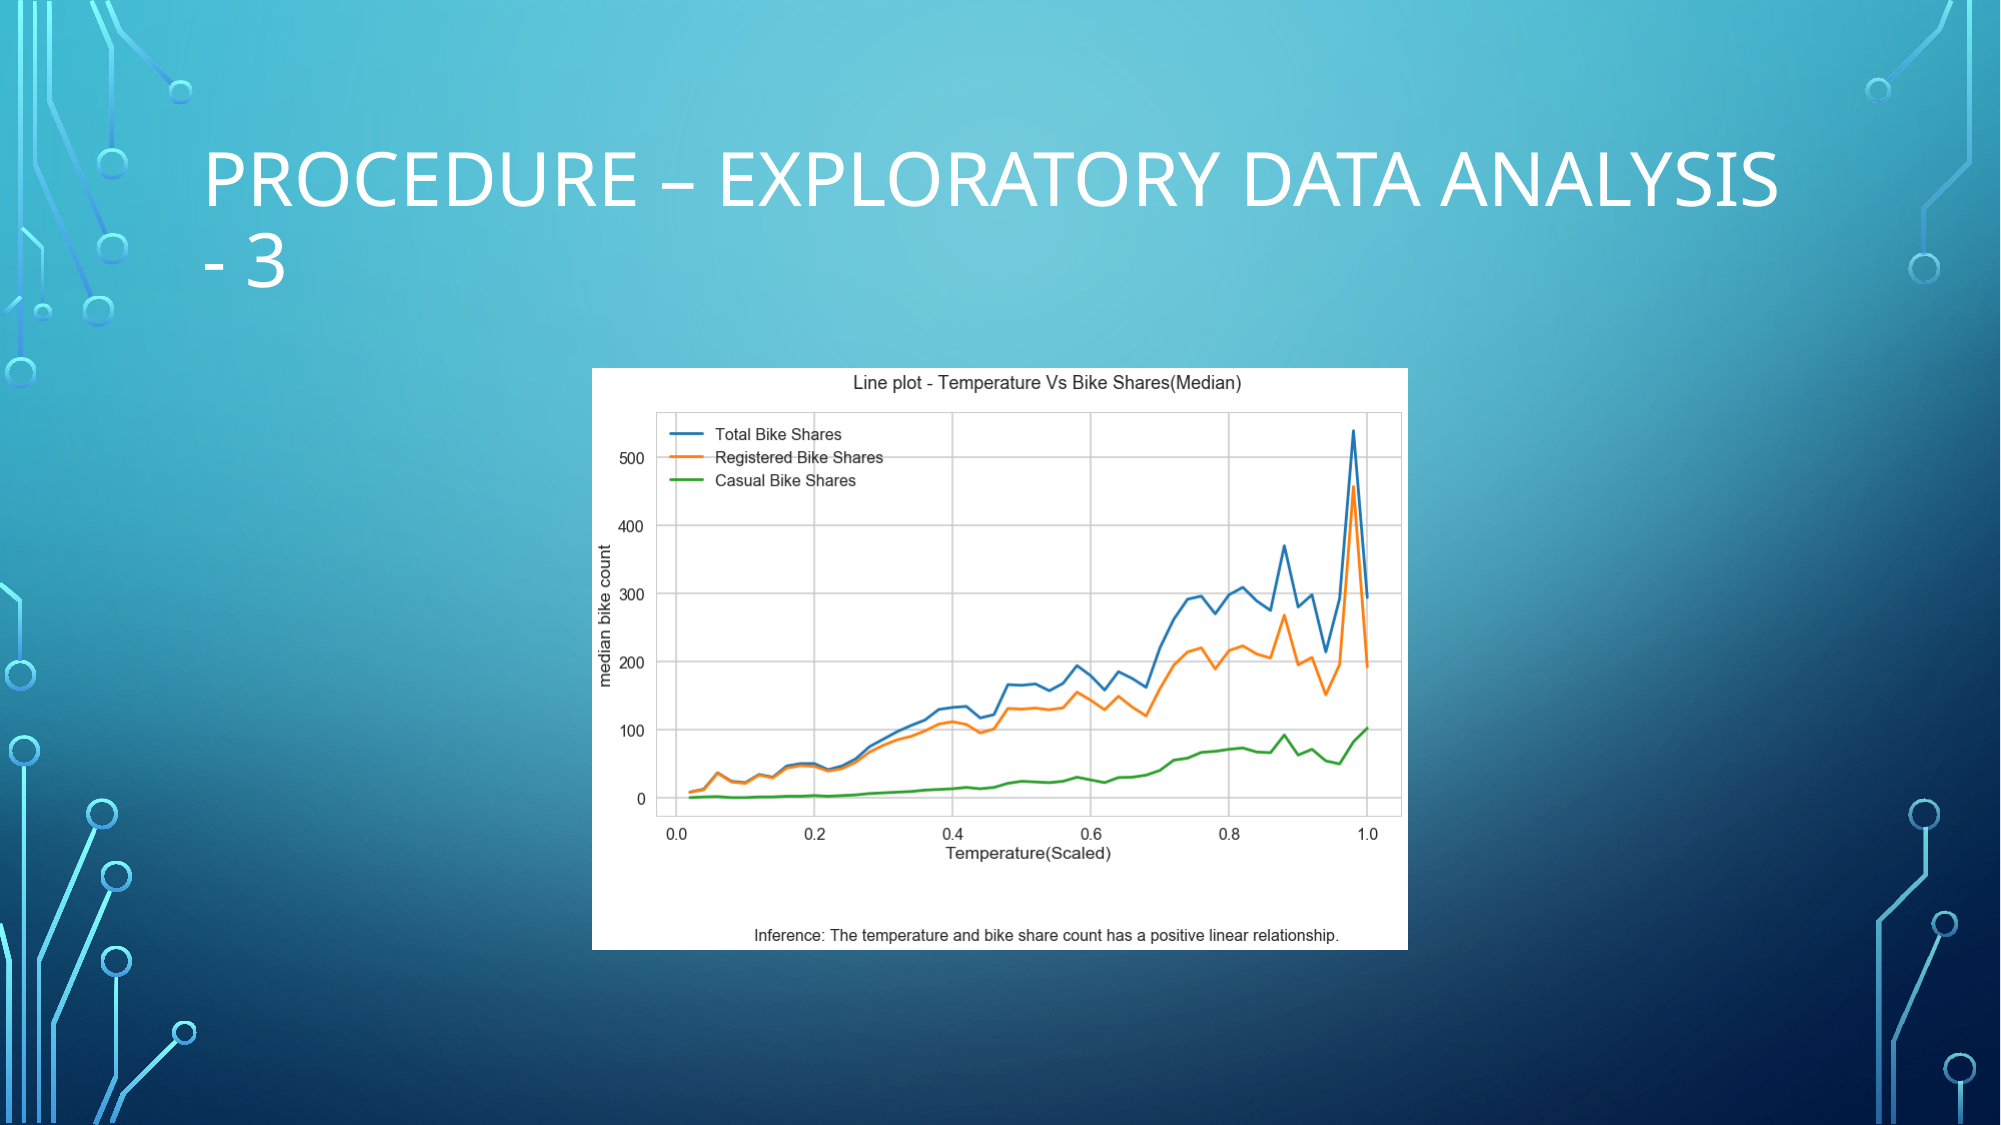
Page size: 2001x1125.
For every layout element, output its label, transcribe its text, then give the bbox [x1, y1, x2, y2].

title Procedure – Exploratory Data Analysis - 3 [187, 101, 1813, 344]
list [591, 368, 1408, 951]
